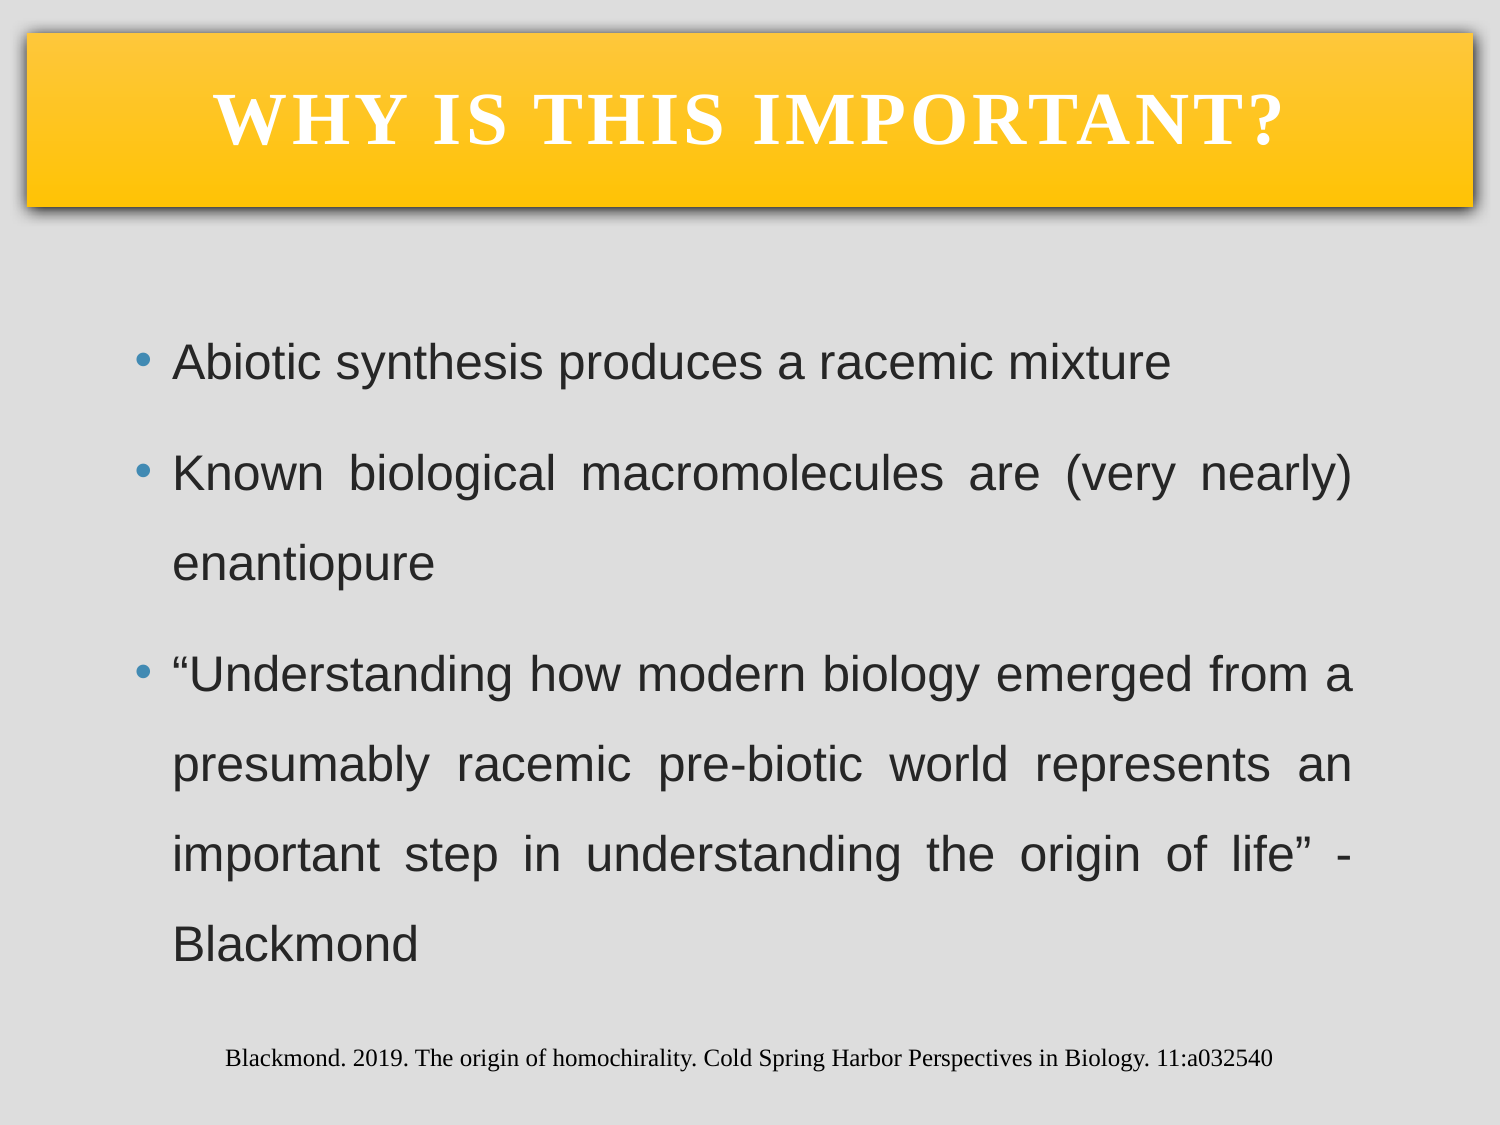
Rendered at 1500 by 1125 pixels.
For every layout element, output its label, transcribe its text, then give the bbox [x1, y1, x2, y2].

title Why is this important? [24, 30, 1476, 210]
text_box Blackmond. 2019. The origin of homochirality. Cold Spring Harbor Perspectives in Biology. 11:a032540 [210, 1034, 1290, 1124]
list Abiotic synthesis produces a racemic mixture Known biological macromolecules are (very nearly) enantiopure “Understanding how modern biology emerged from a presumably racemic pre-biotic world represents an important step in understanding the origin of life” - Blackmond [119, 291, 1369, 713]
